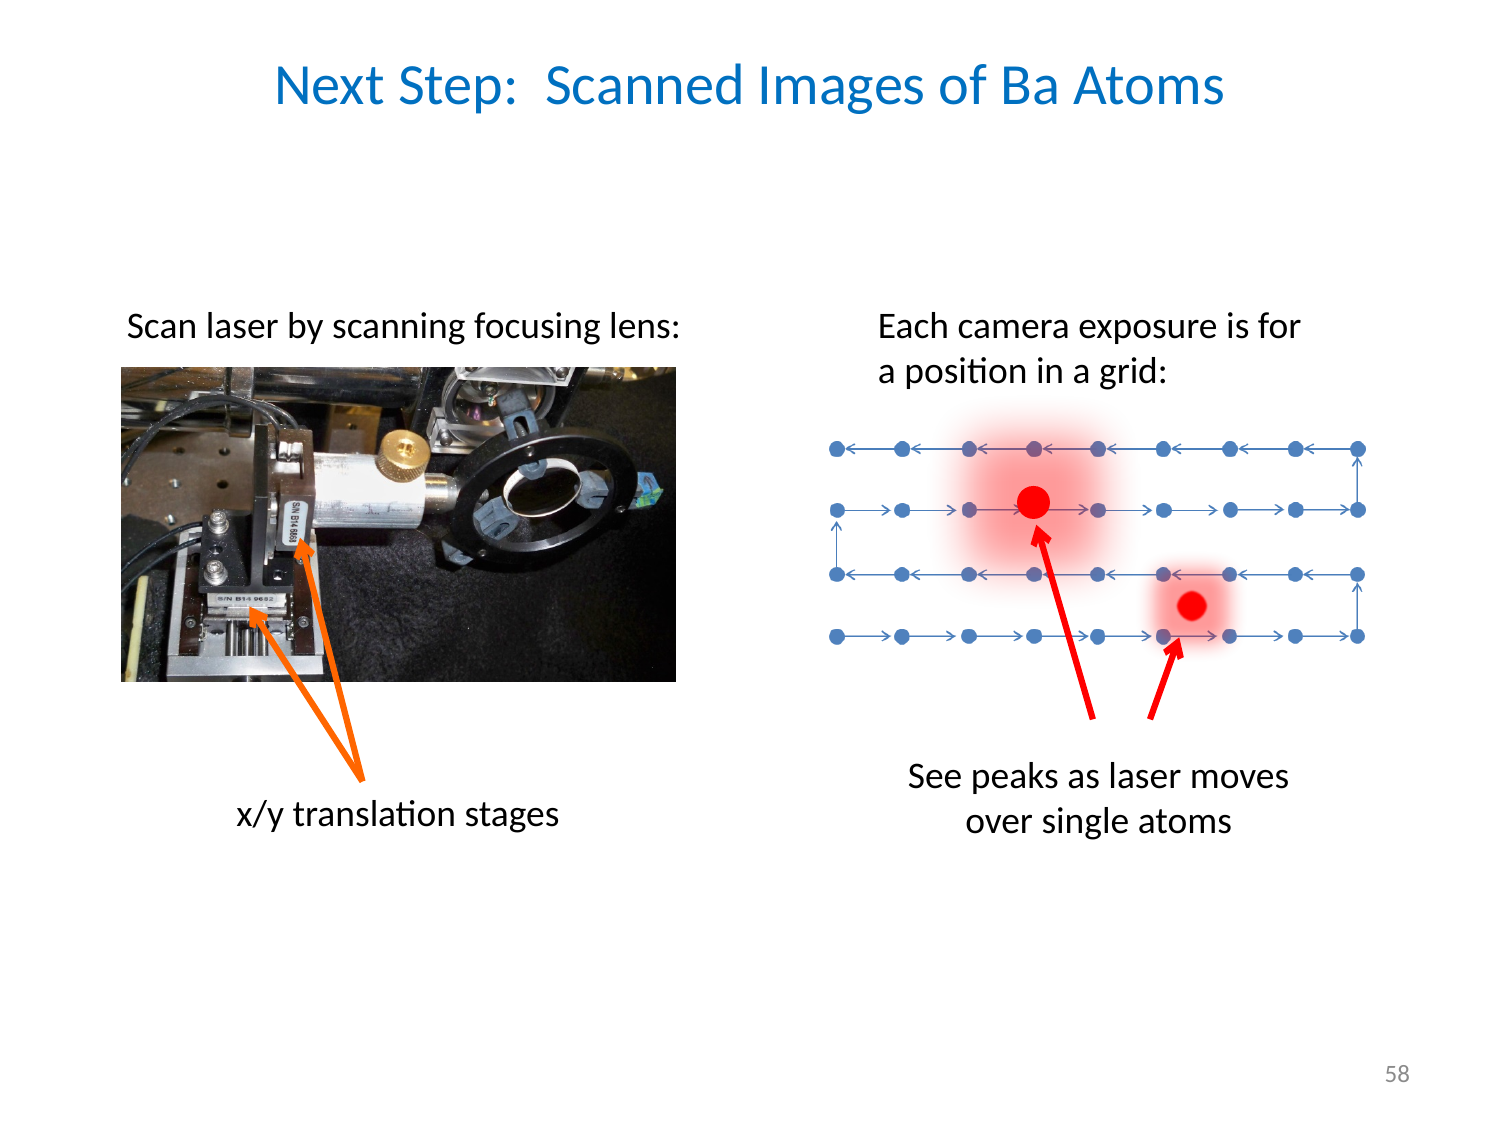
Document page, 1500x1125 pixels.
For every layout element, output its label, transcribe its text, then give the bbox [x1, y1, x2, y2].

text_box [299, 537, 363, 606]
slide_number 58 [1074, 1042, 1425, 1103]
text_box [1035, 524, 1094, 720]
picture [121, 367, 676, 682]
text_box Each camera exposure is for a position in a grid: [863, 293, 1340, 399]
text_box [249, 606, 363, 782]
text_box See peaks as laser moves over single atoms [872, 743, 1325, 849]
picture [814, 418, 1388, 657]
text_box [1149, 636, 1180, 720]
text_box x/y translation stages [221, 781, 575, 842]
text_box Next Step: Scanned Images of Ba Atoms [259, 39, 1241, 124]
text_box Scan laser by scanning focusing lens: [112, 293, 697, 354]
